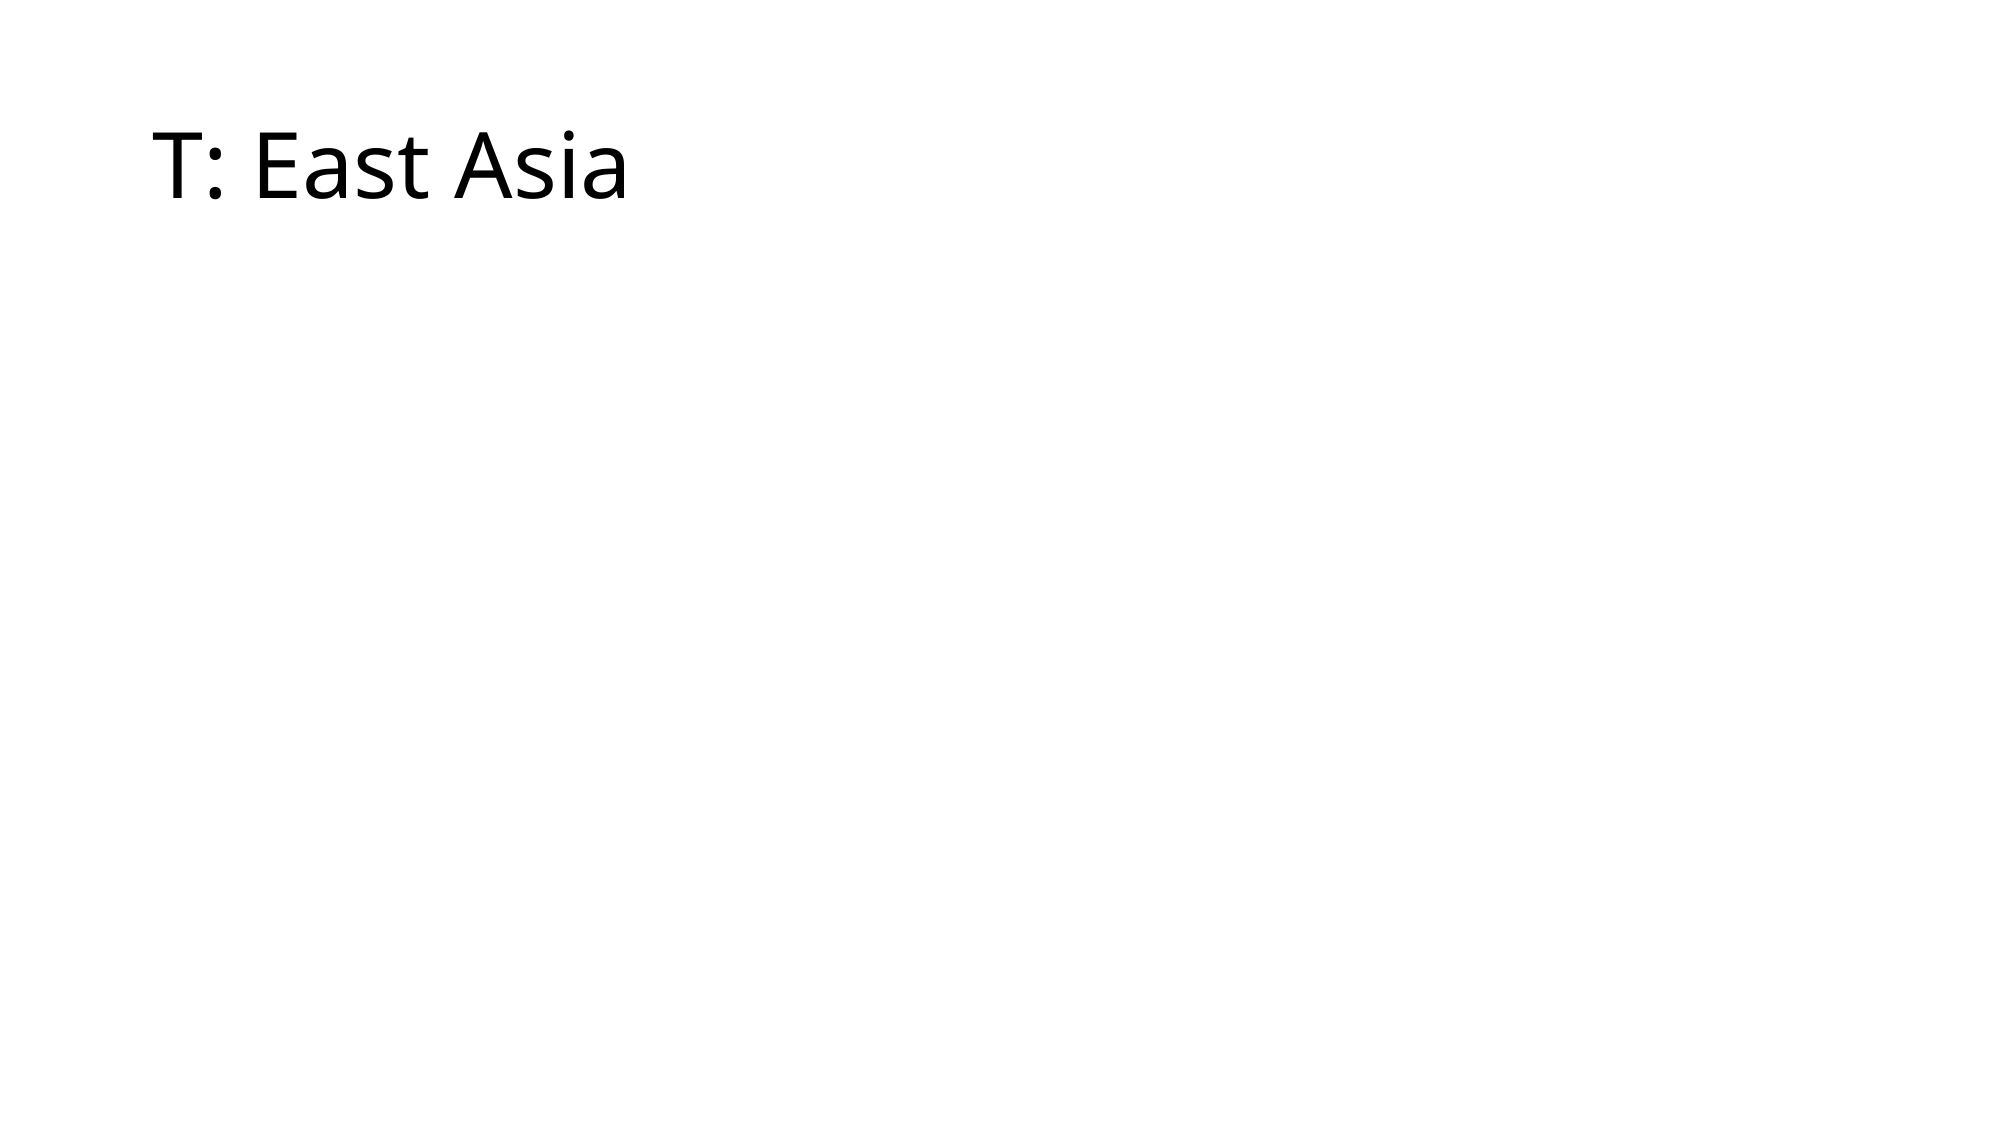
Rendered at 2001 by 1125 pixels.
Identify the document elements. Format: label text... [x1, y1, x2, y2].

title T: East Asia [137, 59, 1863, 278]
